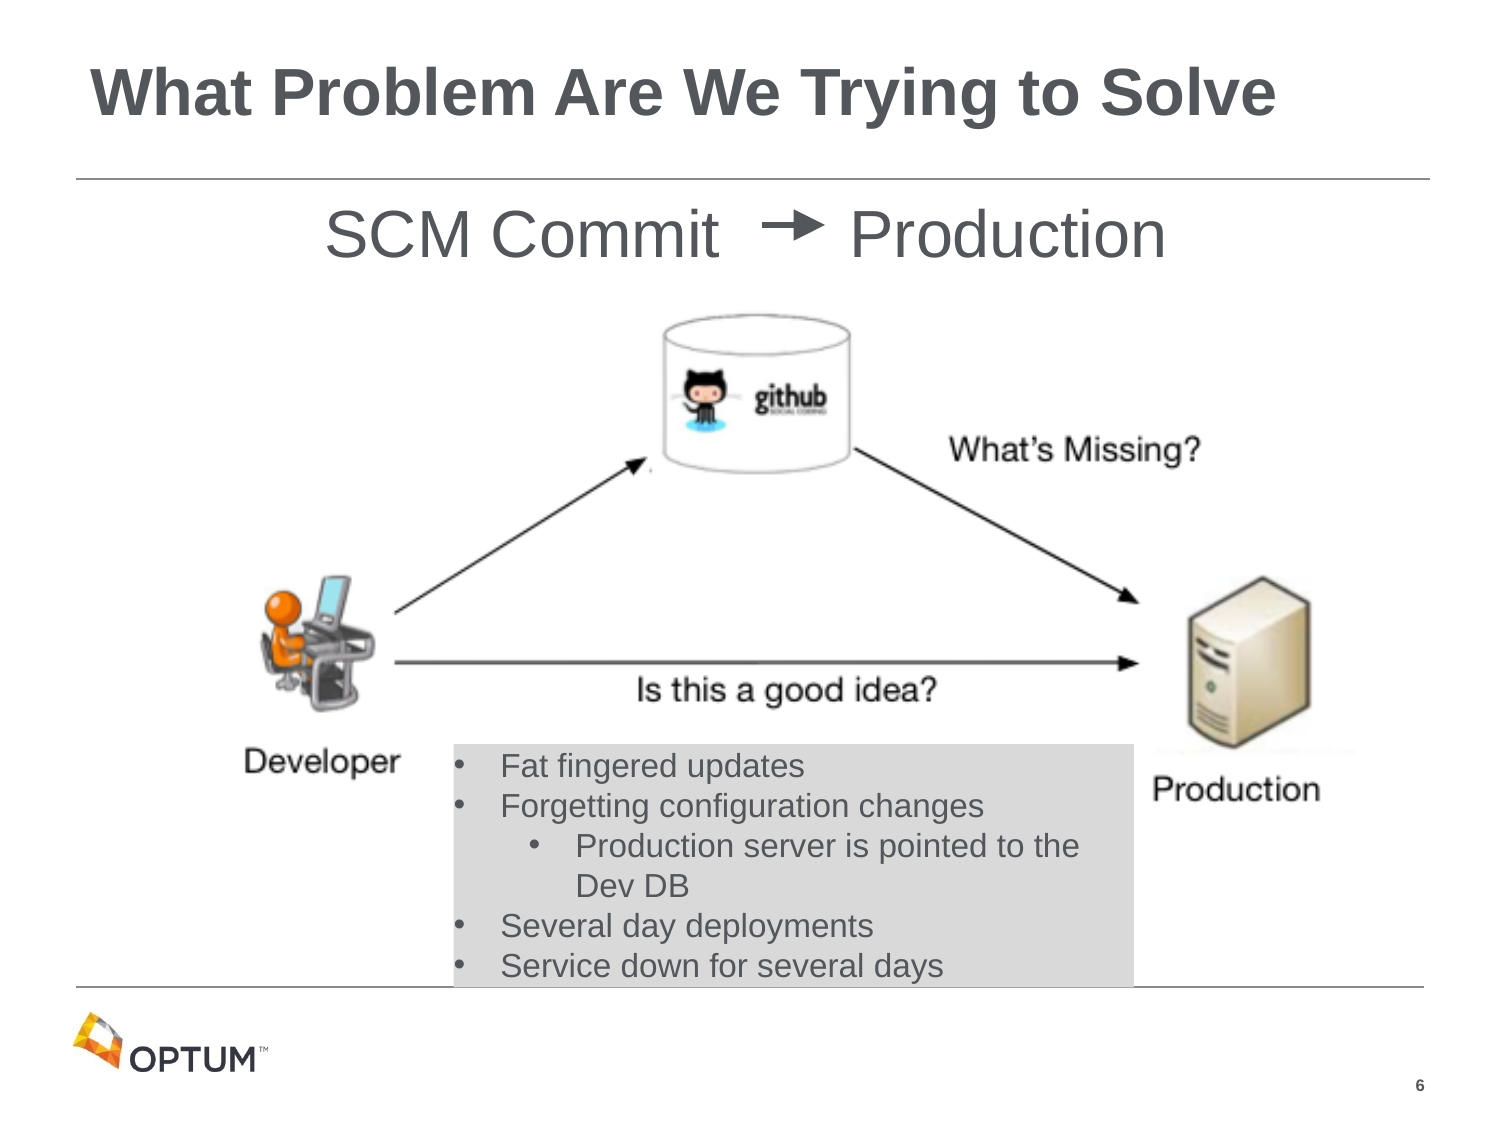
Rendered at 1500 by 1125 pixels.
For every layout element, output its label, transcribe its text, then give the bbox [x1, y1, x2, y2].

title What Problem Are We Trying to Solve [75, 66, 1425, 138]
picture [232, 241, 1355, 822]
text_box SCM Commit Production [324, 190, 1201, 237]
text_box Fat fingered updates Forgetting configuration changes Production server is pointed to the Dev DB Several day deployments Service down for several days [453, 837, 1134, 988]
picture [72, 1012, 268, 1072]
